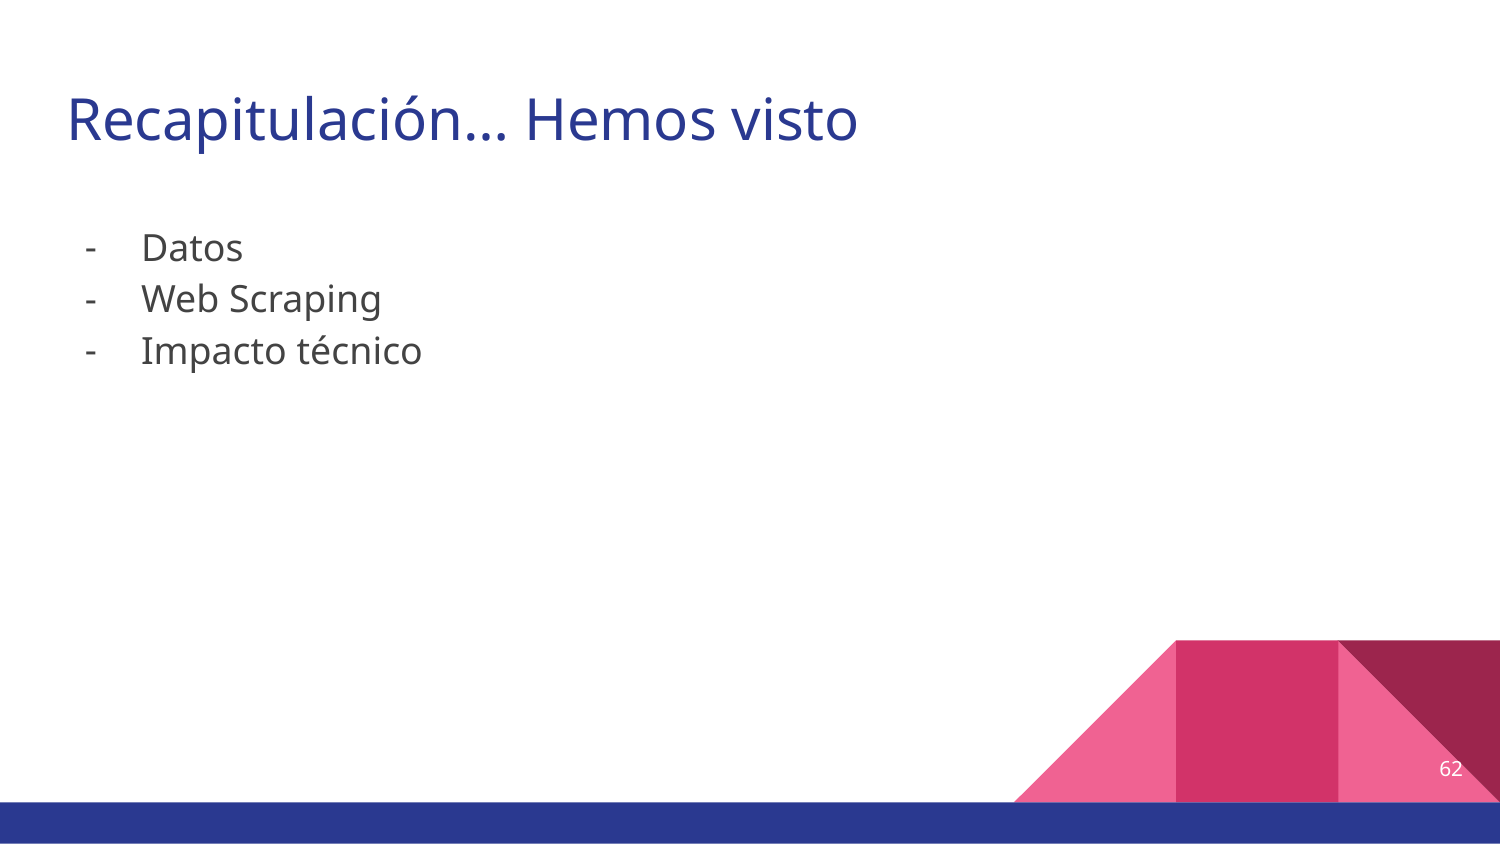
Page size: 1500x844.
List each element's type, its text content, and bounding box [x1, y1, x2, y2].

list Datos Web Scraping Impacto técnico [51, 201, 1449, 750]
title Recapitulación… Hemos visto [51, 67, 1449, 167]
slide_number 62 [1387, 738, 1478, 803]
